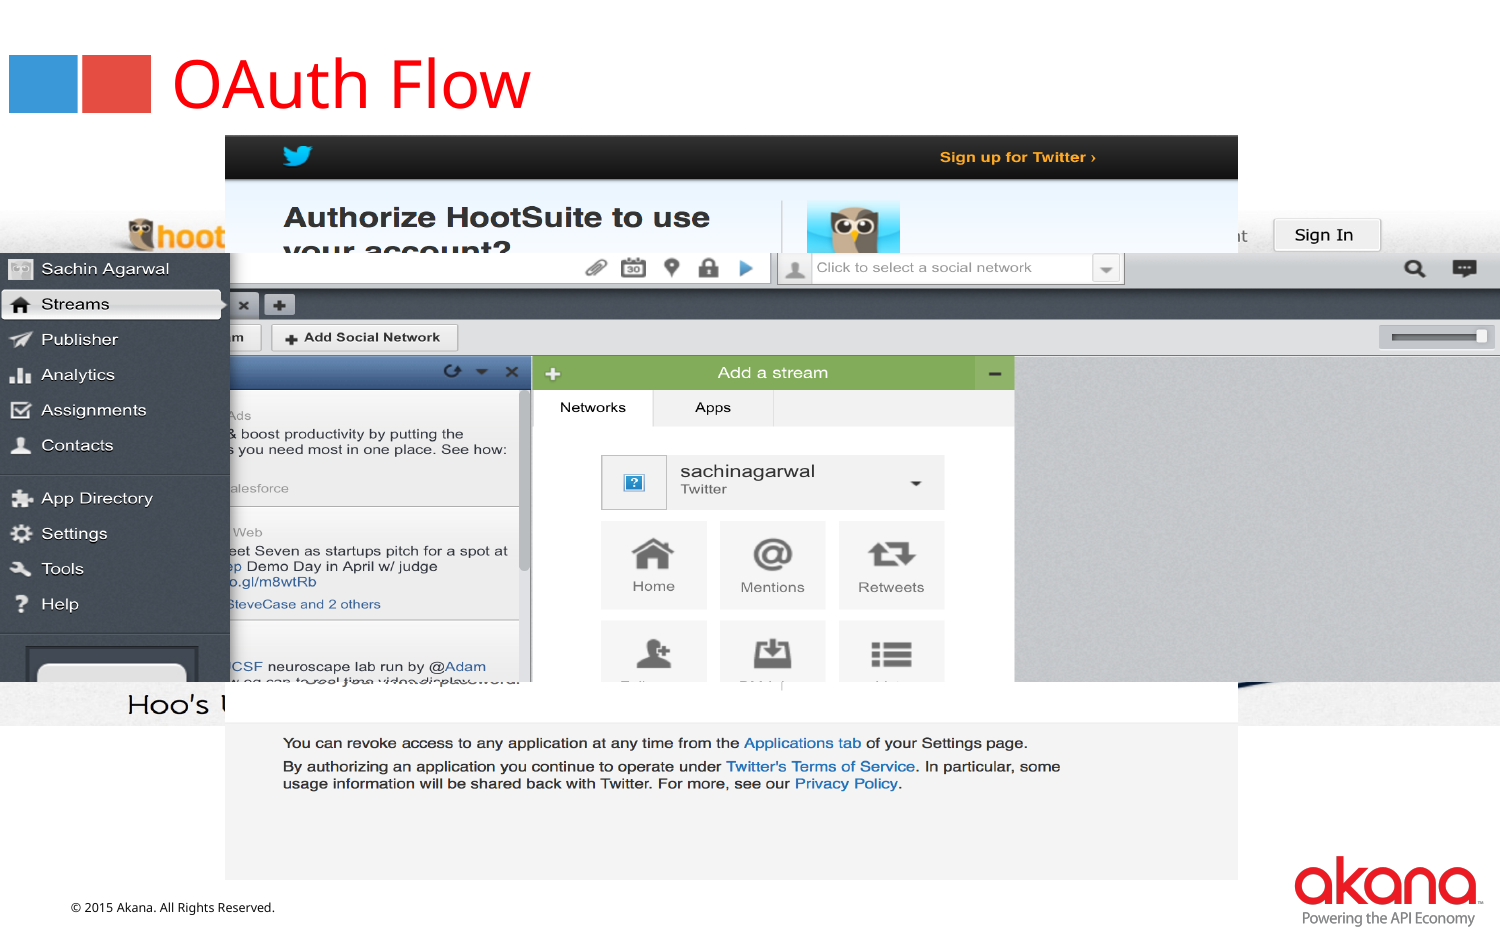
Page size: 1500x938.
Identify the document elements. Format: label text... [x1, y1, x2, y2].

title OAuth Flow [156, 71, 1500, 130]
picture [9, 55, 151, 113]
picture [0, 135, 1500, 881]
